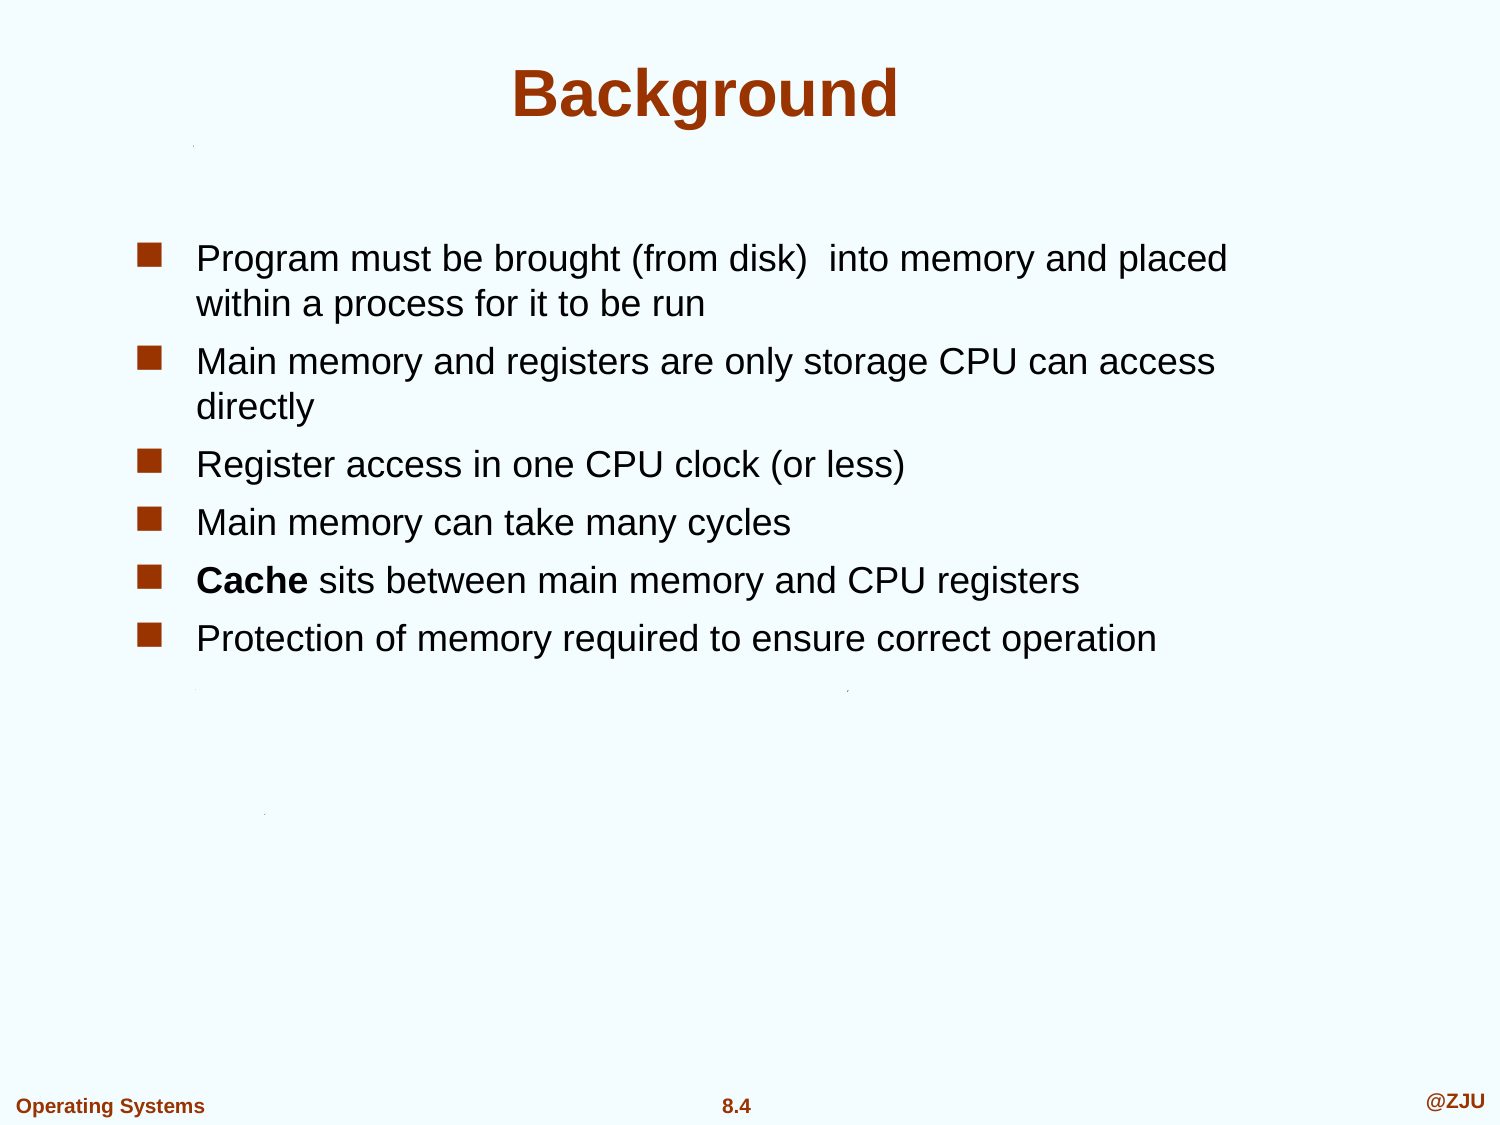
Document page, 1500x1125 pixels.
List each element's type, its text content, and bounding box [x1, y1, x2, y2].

list Program must be brought (from disk) into memory and placed within a process for it to be run Main memory and registers are only storage CPU can access directly Register access in one CPU clock (or less) Main memory can take many cycles Cache sits between main memory and CPU registers Protection of memory required to ensure correct operation [125, 226, 1331, 962]
title Background [112, 37, 1299, 138]
